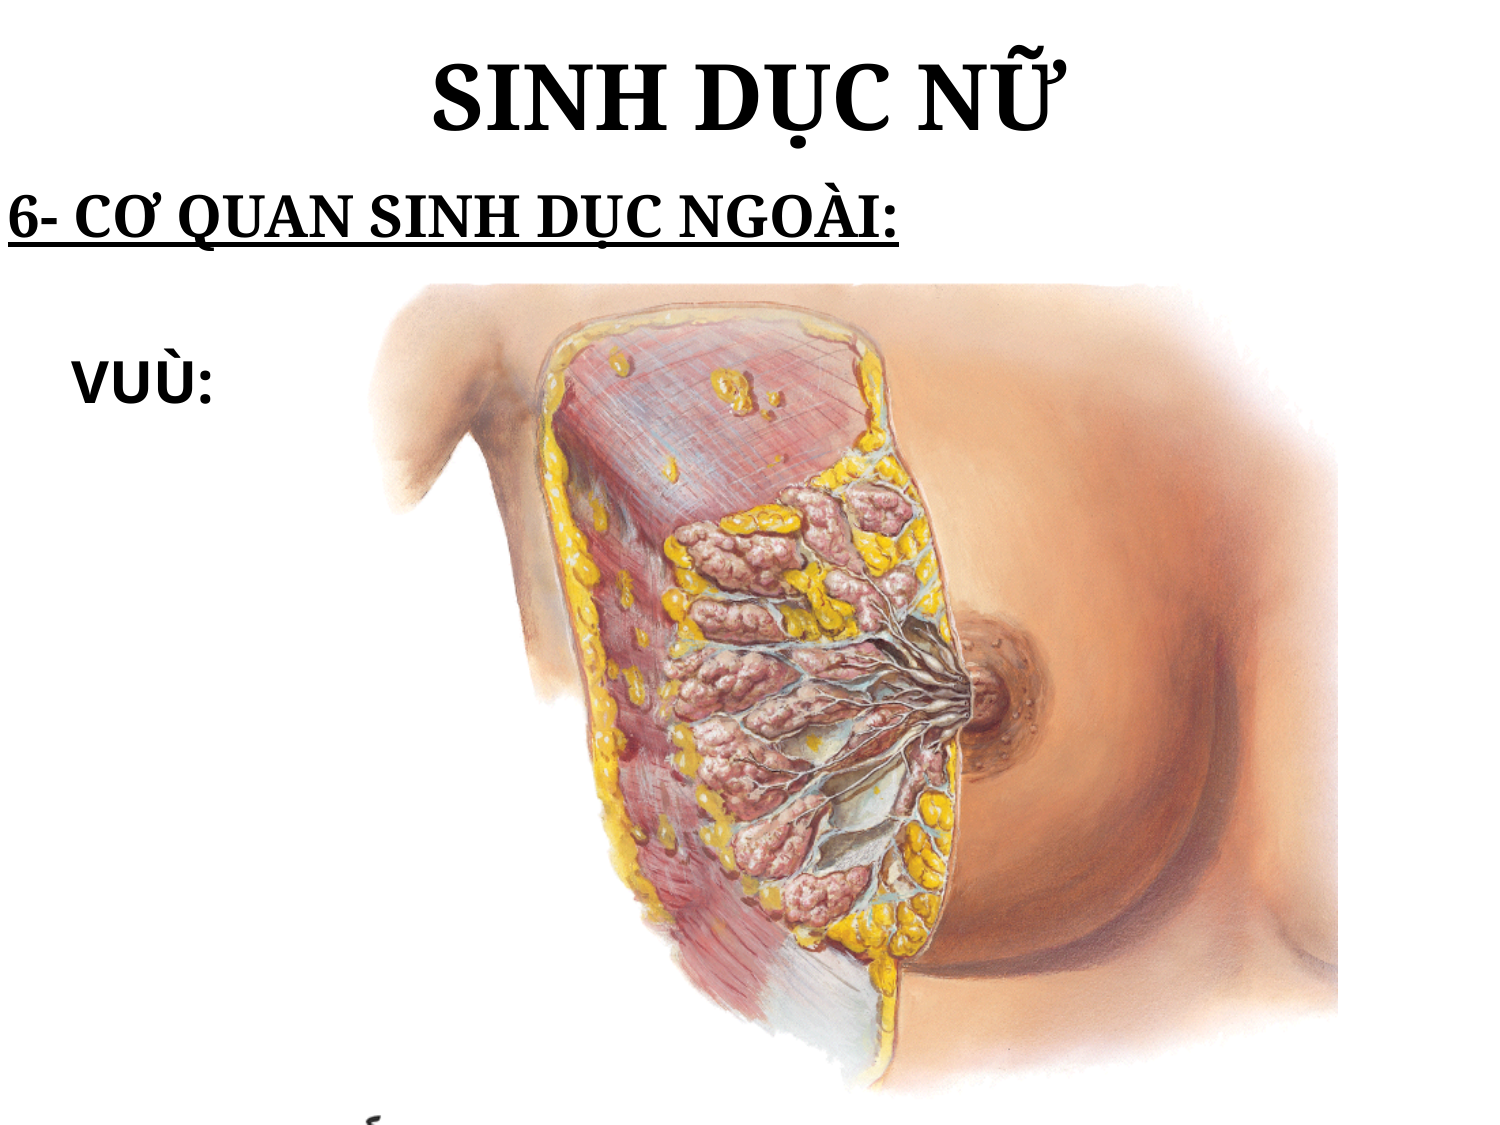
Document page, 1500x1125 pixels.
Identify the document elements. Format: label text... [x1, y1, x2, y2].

text_box SINH DỤC NỮ [74, 0, 1425, 188]
text_box VUÙ: [56, 337, 229, 423]
picture [362, 281, 1338, 1125]
text_box 6- CƠ QUAN SINH DỤC NGOÀI: [0, 172, 914, 307]
